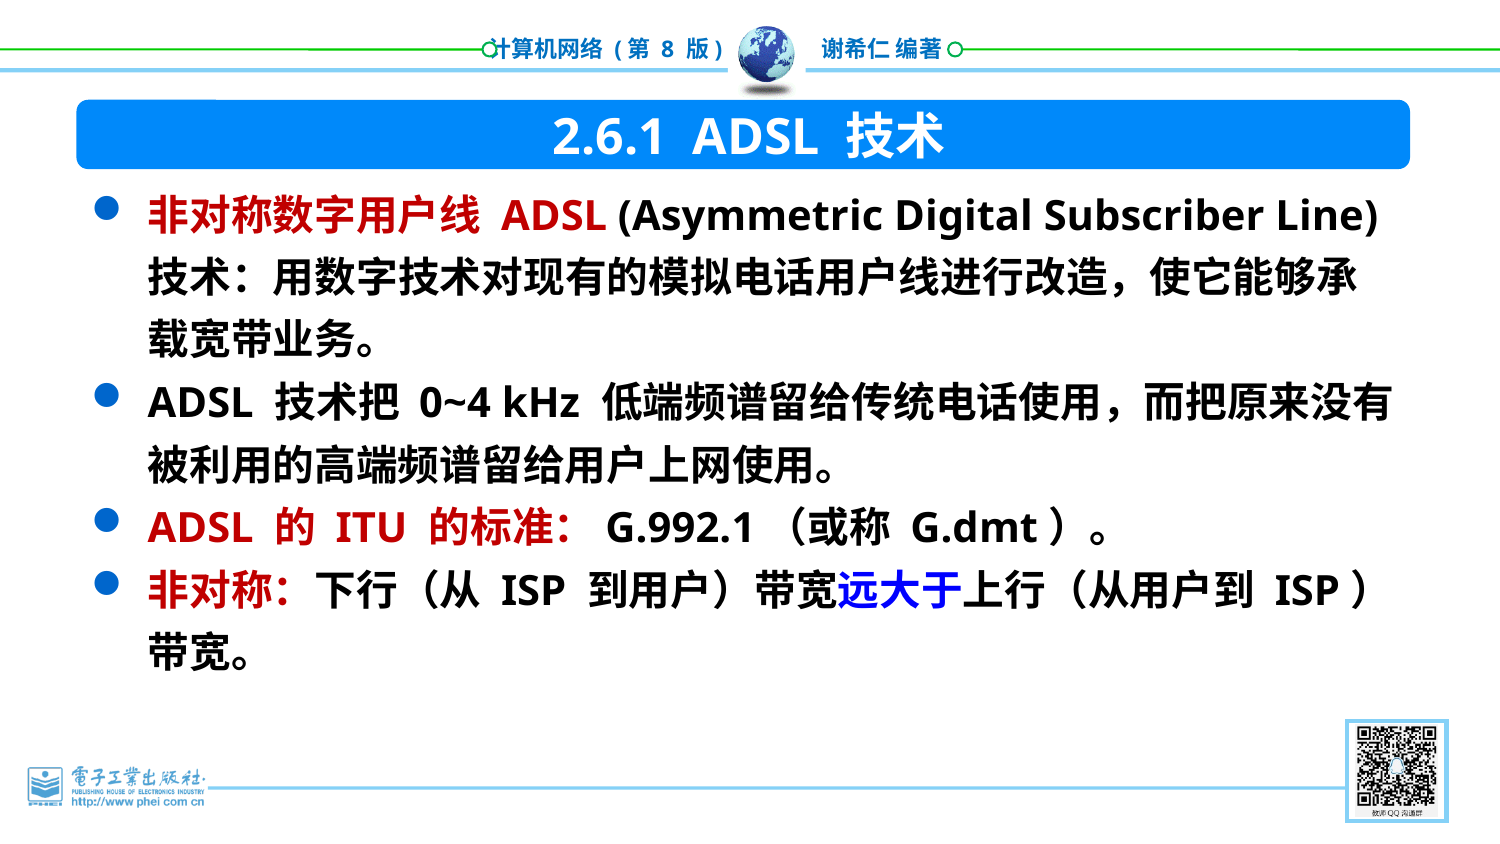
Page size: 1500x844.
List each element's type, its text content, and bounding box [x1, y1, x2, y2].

list 2.6.1 ADSL 技术 [204, 104, 1293, 165]
picture [1355, 724, 1438, 817]
picture [736, 24, 796, 99]
picture [23, 764, 208, 809]
list 非对称数字用户线 ADSL (Asymmetric Digital Subscriber Line) 技术：用数字技术对现有的模拟电话用户线进行改造，使它能够承载宽带业务。 ADSL 技术把 0~4 kHz 低端频谱留给传统电话使用，而把原来没有被利用的高端频谱留给用户上网使用。 ADSL 的 ITU 的标准：G.992.1（或称 G.dmt）。 非对称：下行（从 ISP 到用户）带宽远大于上行（从用户到 ISP）带宽。 [76, 168, 1410, 712]
